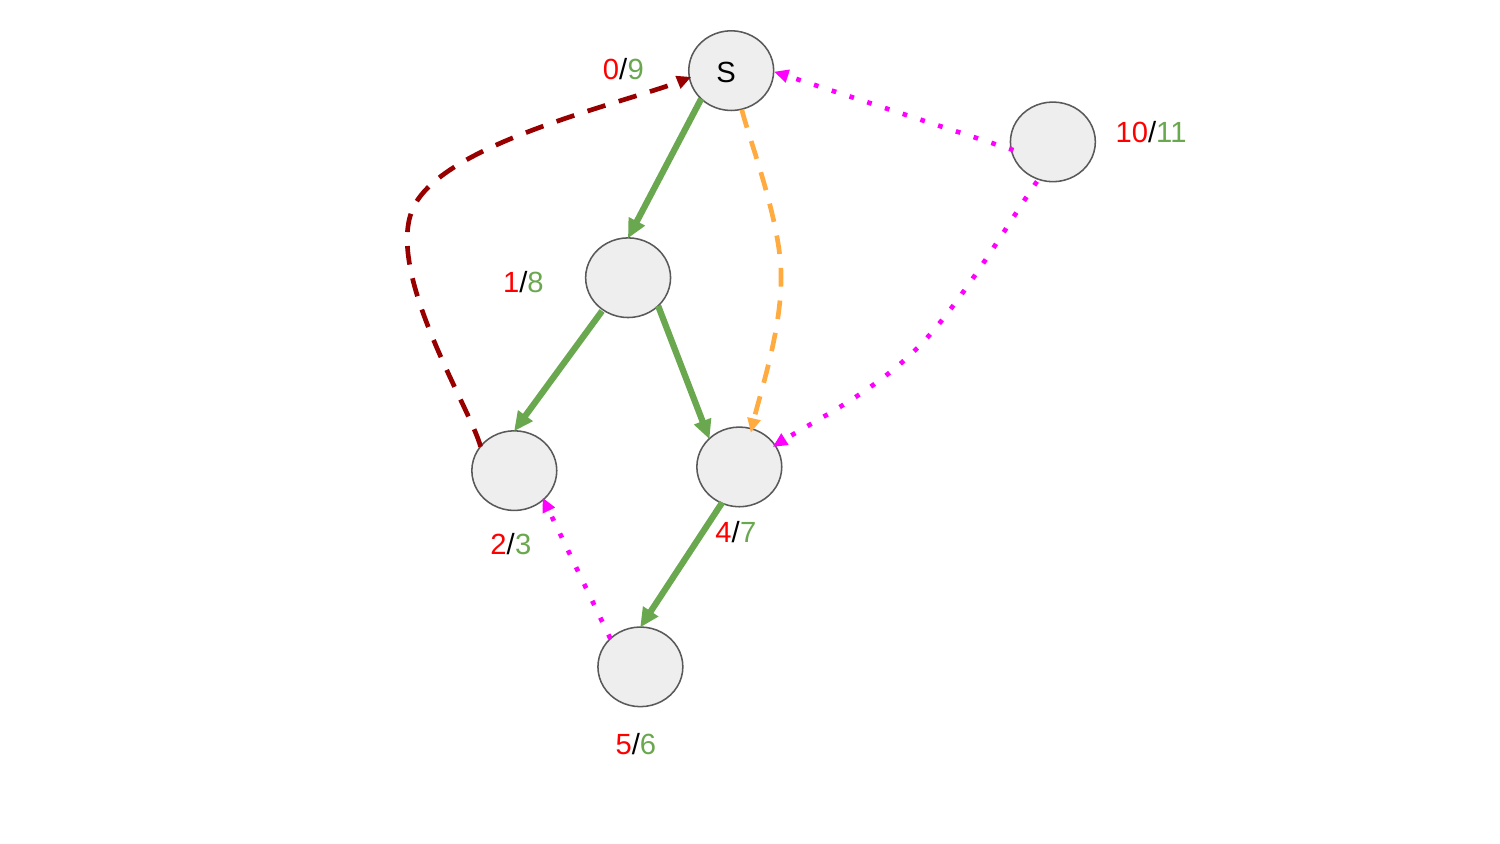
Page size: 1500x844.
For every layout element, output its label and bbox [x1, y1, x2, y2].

text_box [1100, 97, 1236, 161]
text_box [407, 30, 1096, 707]
text_box [600, 710, 736, 774]
